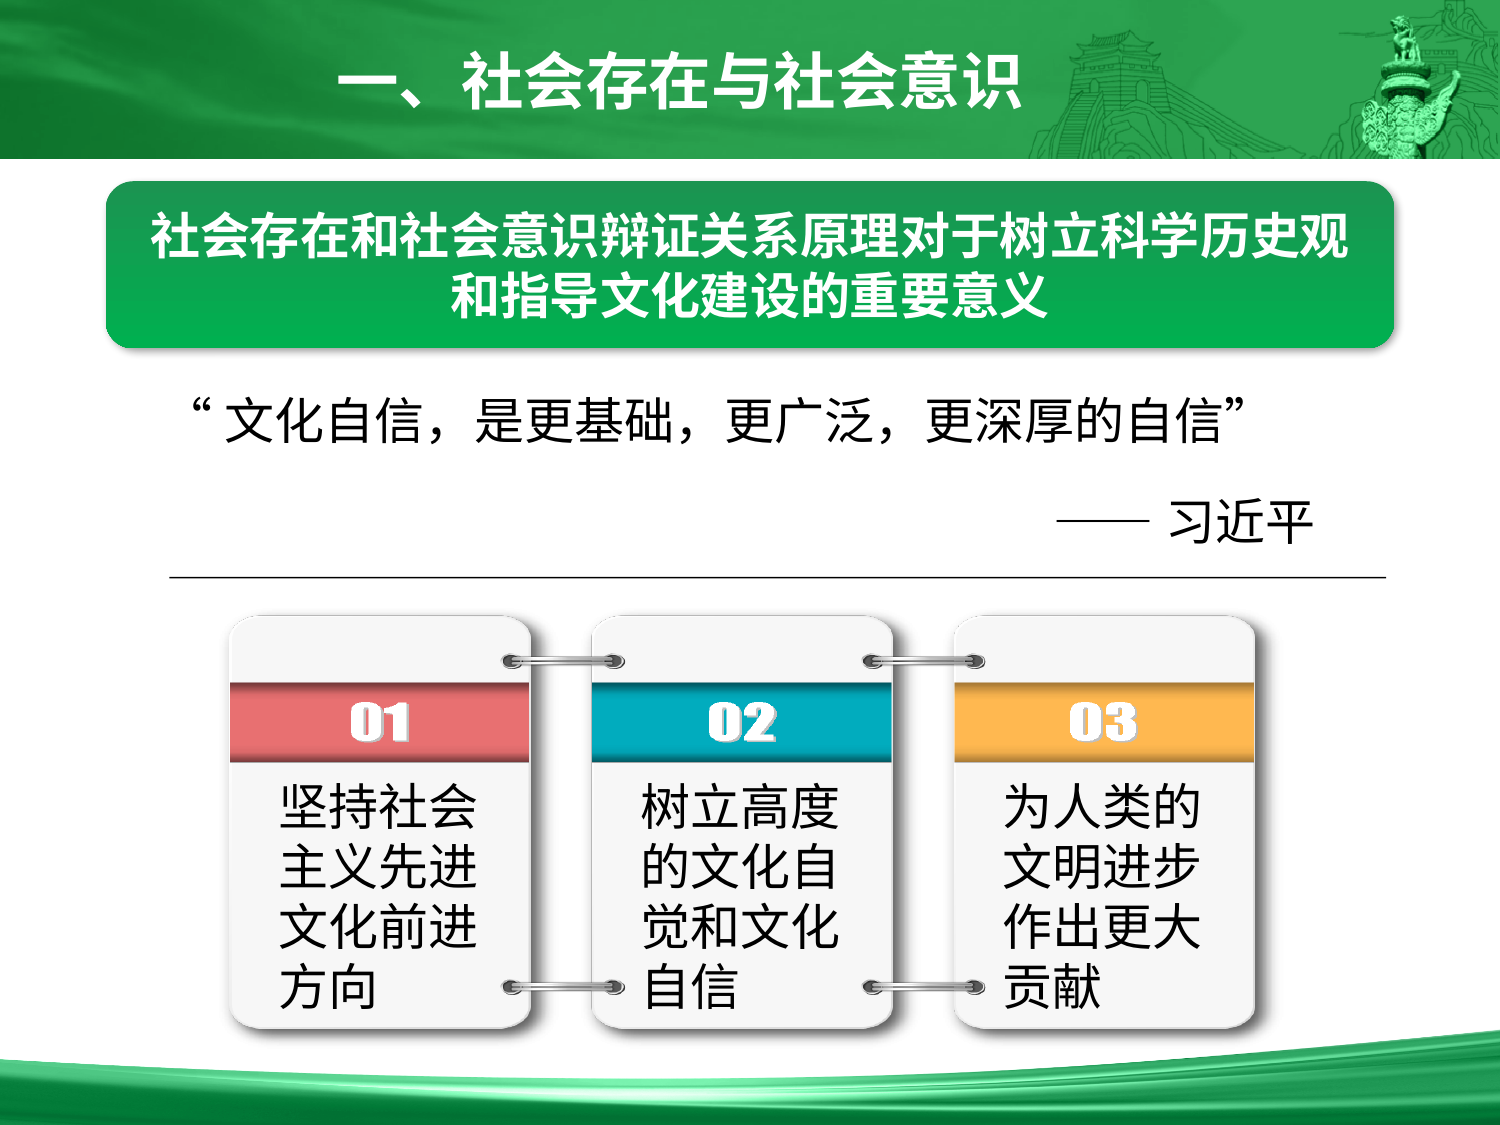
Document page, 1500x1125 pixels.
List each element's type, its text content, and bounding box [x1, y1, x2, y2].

text_box 社会存在和社会意识辩证关系原理对于树立科学历史观和指导文化建设的重要意义 [105, 180, 1396, 349]
picture [0, 0, 1500, 159]
text_box “文化自信，是更基础，更广泛，更深厚的自信” ——习近平 [147, 370, 1331, 559]
text_box 一、社会存在与社会意识 [0, 34, 1361, 125]
picture [0, 1027, 1500, 1125]
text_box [211, 603, 1289, 1052]
